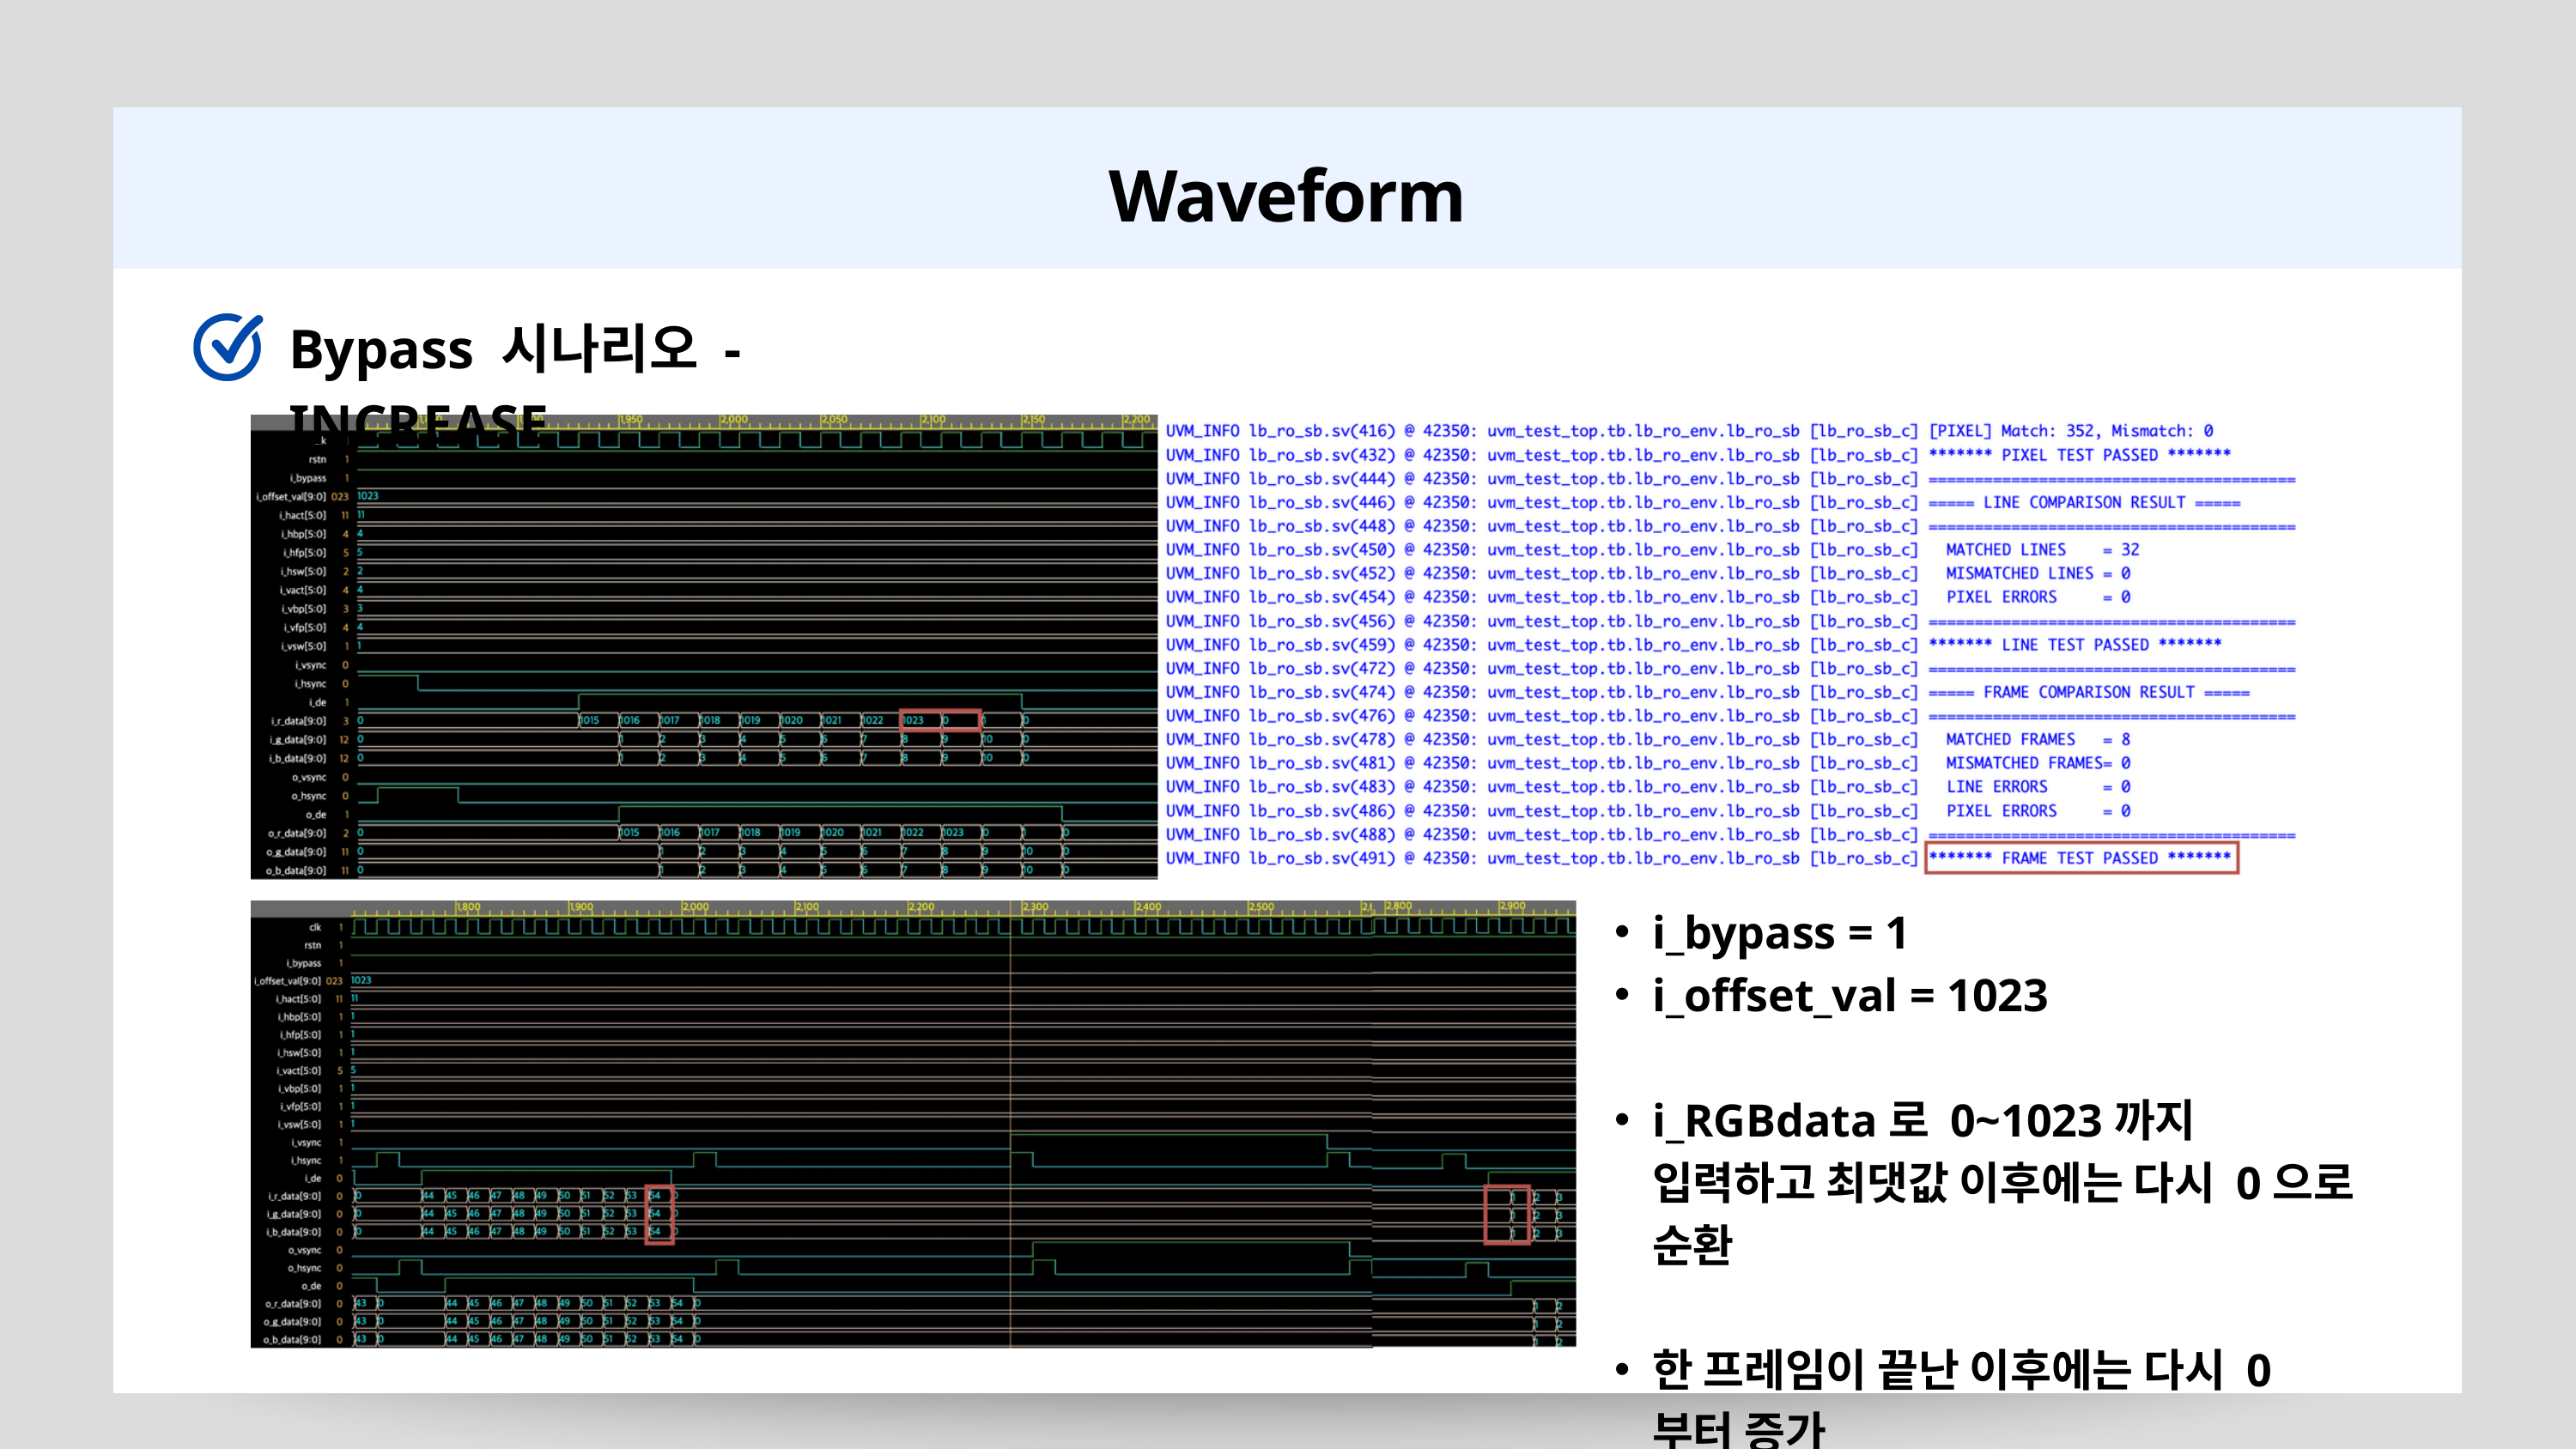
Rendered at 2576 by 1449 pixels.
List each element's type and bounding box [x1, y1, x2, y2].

text_box [113, 277, 2463, 1449]
text_box [113, 106, 2463, 269]
